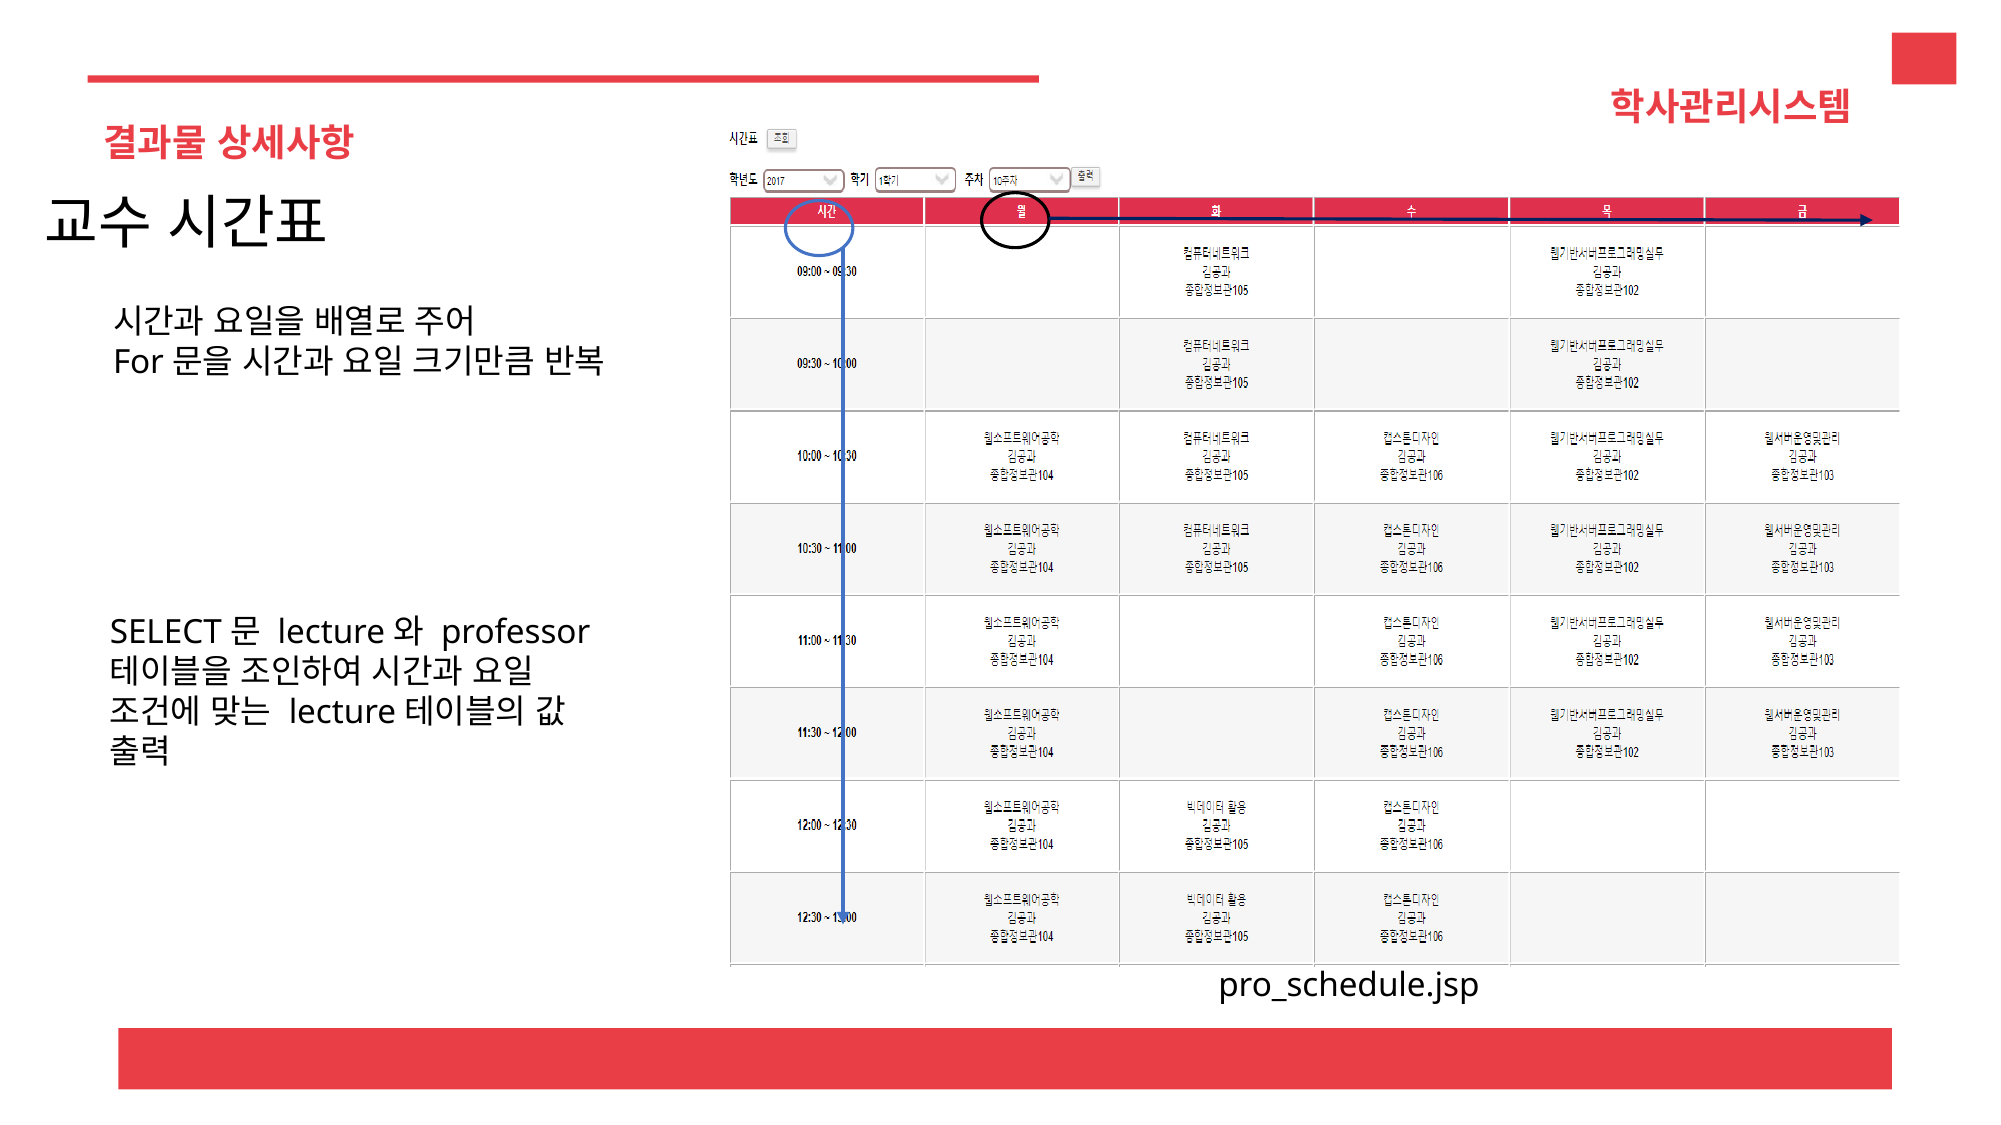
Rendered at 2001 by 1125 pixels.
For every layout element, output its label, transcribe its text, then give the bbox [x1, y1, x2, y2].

text_box 학사관리시스템 [1596, 75, 1925, 135]
text_box pro_schedule.jsp [1203, 967, 1532, 1011]
text_box 교수 시간표 [29, 177, 514, 263]
text_box [1891, 32, 1957, 85]
text_box [117, 1027, 1893, 1090]
text_box 시간과 요일을 배열로 주어 For문을 시간과 요일 크기만큼 반복 [98, 293, 724, 388]
picture [724, 126, 1905, 967]
text_box 결과물 상세사항 [88, 111, 417, 171]
text_box [87, 74, 1040, 84]
text_box SELECT문 lecture와 professor테이블을 조인하여 시간과 요일 조건에 맞는 lecture테이블의 값 출력 [95, 603, 616, 778]
